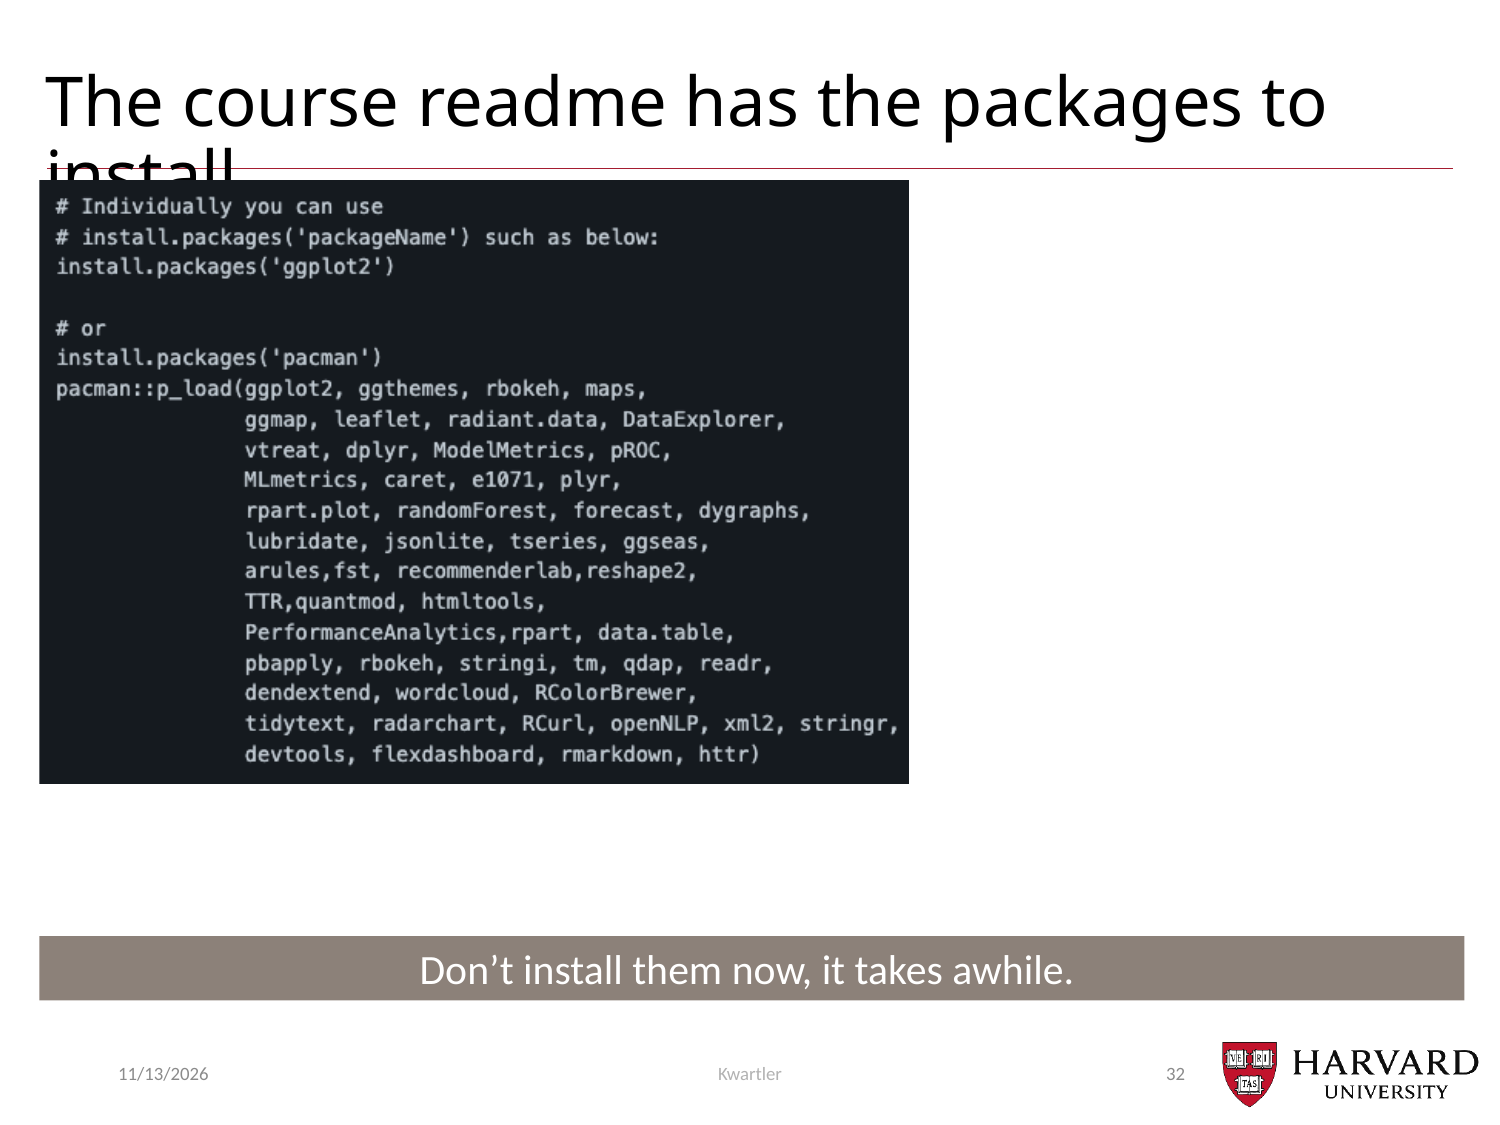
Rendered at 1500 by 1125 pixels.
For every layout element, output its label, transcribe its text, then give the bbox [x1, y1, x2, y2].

picture [39, 180, 909, 784]
slide_number 32 [1059, 1042, 1200, 1103]
footer Kwartler [496, 1042, 1004, 1103]
text_box Don’t install them now, it takes awhile. [38, 935, 1465, 1001]
title The course readme has the packages to install. [30, 59, 1397, 157]
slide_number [103, 1042, 441, 1103]
picture [1200, 1024, 1500, 1125]
